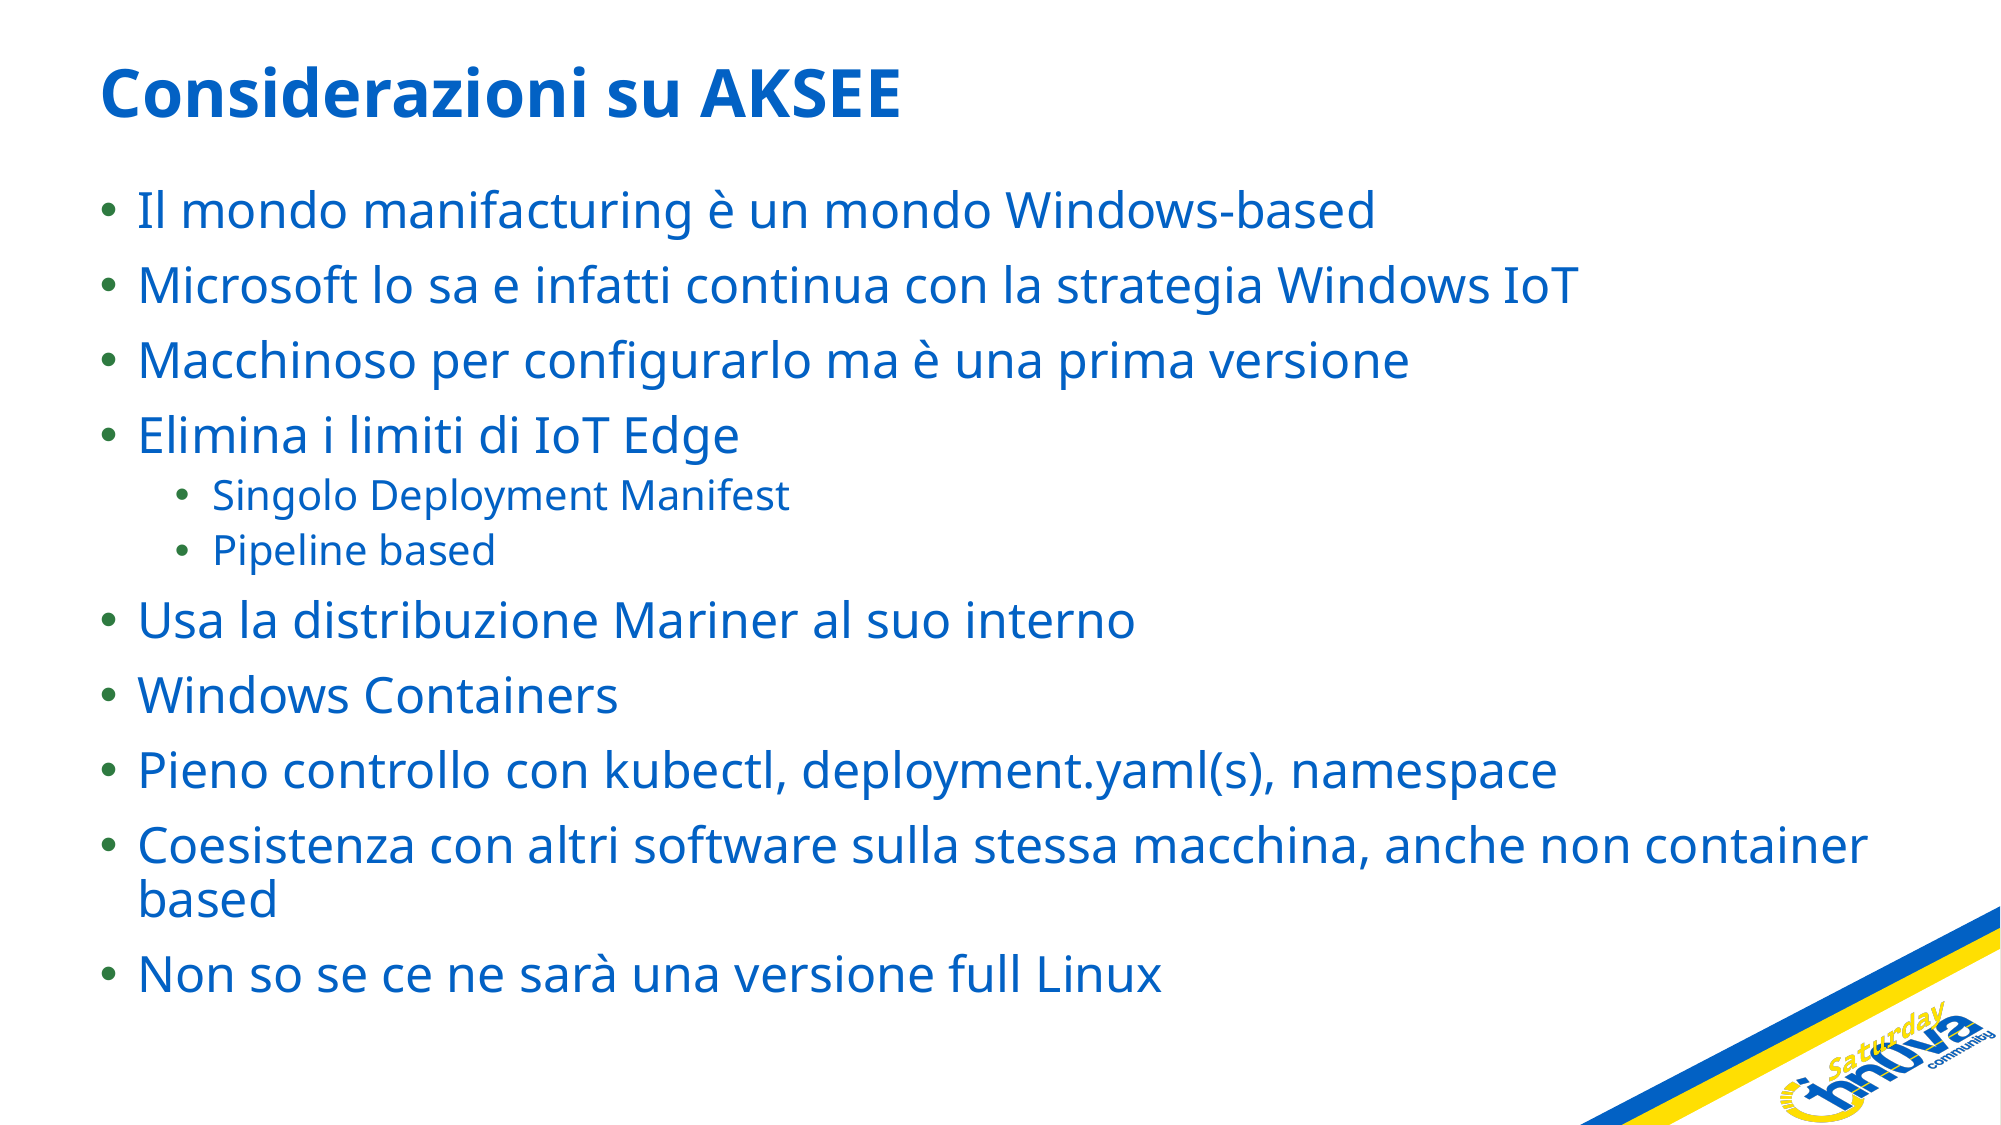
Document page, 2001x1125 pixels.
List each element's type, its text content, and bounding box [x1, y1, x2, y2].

list Il mondo manifacturing è un mondo Windows-based Microsoft lo sa e infatti continua con la strategia Windows IoT Macchinoso per configurarlo ma è una prima versione Elimina i limiti di IoT Edge Singolo Deployment Manifest Pipeline based Usa la distribuzione Mariner al suo interno Windows Containers Pieno controllo con kubectl, deployment.yaml(s), namespace Coesistenza con altri software sulla stessa macchina, anche non container based Non so se ce ne sarà una versione full Linux [85, 178, 1939, 1014]
title Considerazioni su AKSEE [85, 28, 1939, 164]
